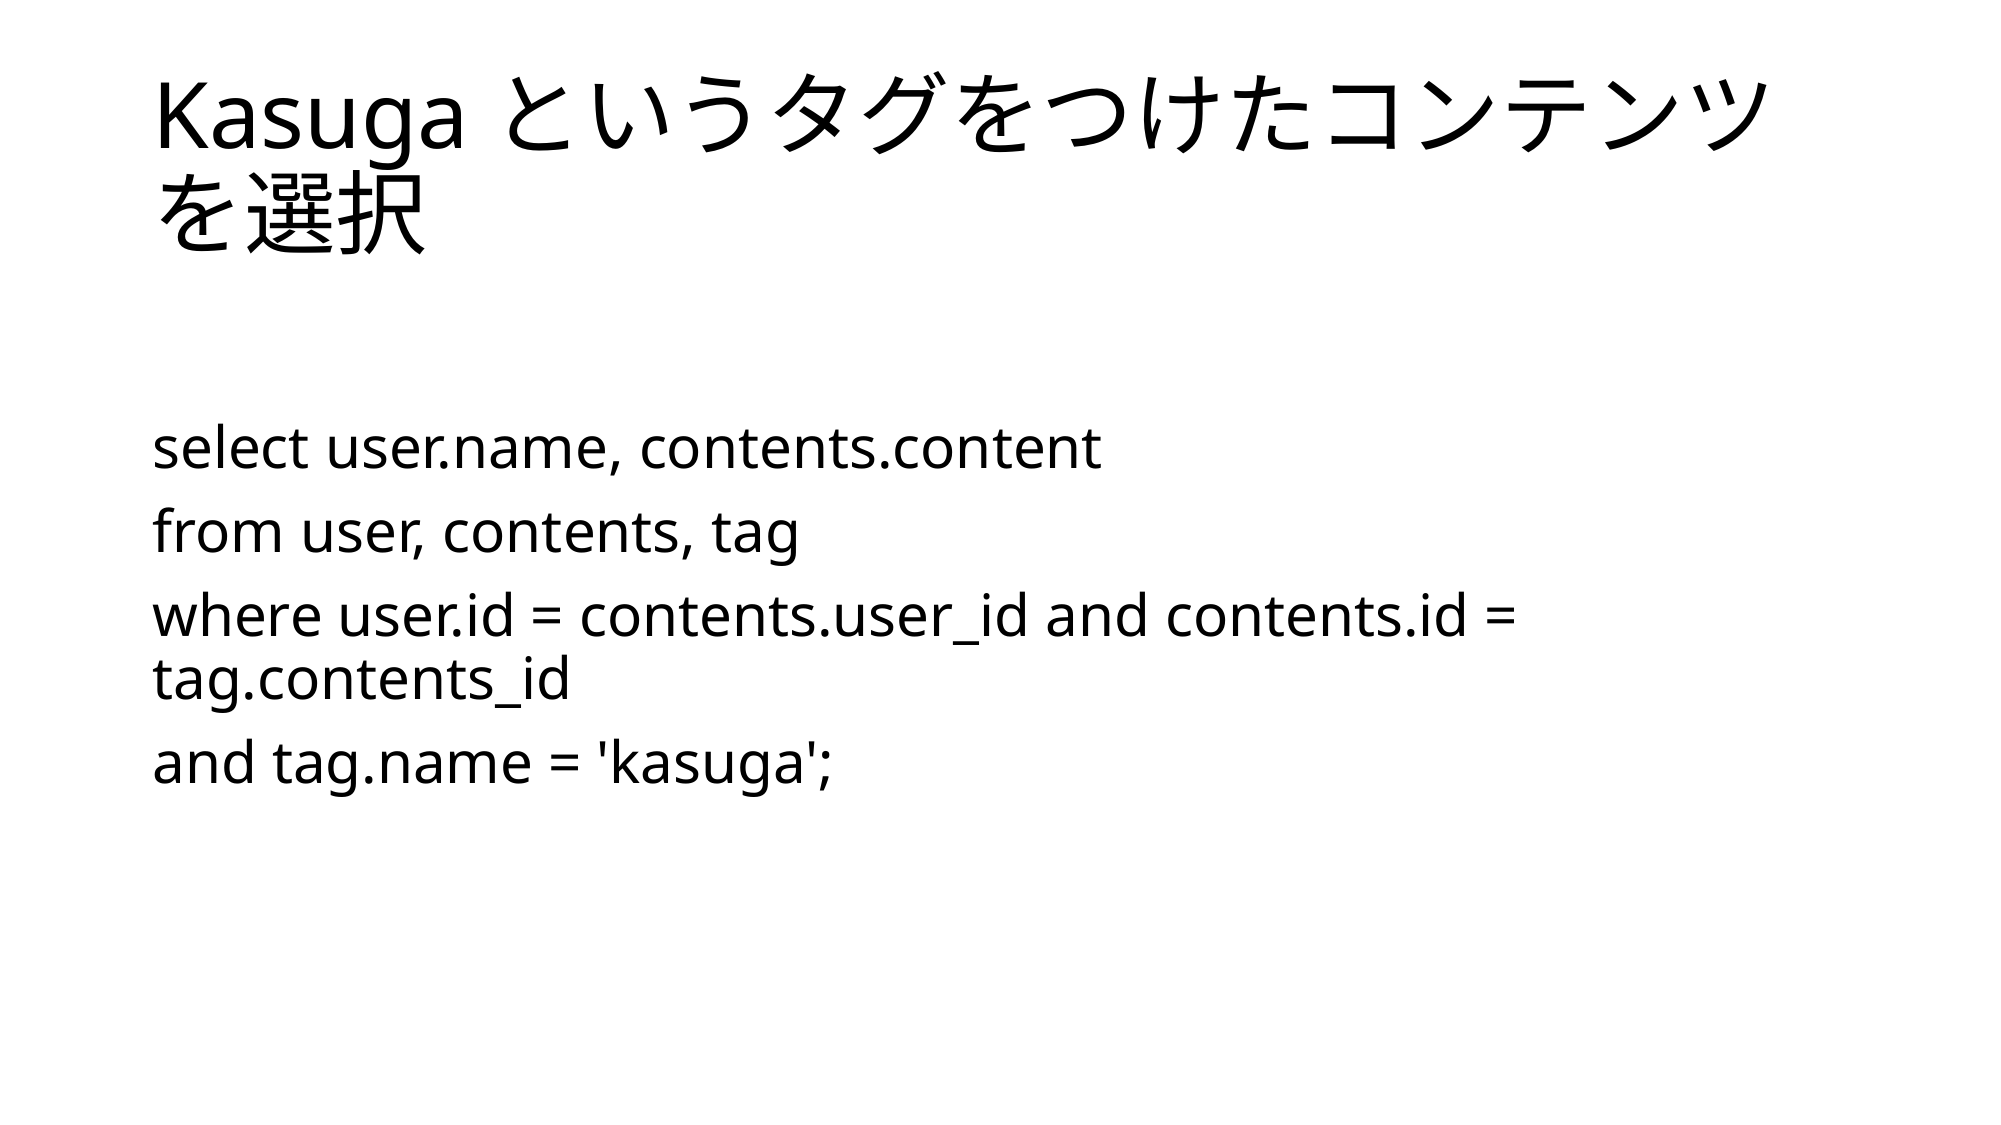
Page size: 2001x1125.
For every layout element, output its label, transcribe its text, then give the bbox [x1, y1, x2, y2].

title Kasugaというタグをつけたコンテンツを選択 [137, 59, 1863, 278]
list select user.name, contents.content from user, contents, tag where user.id = contents.user_id and contents.id = tag.contents_id and tag.name = 'kasuga'; [137, 411, 1941, 1125]
